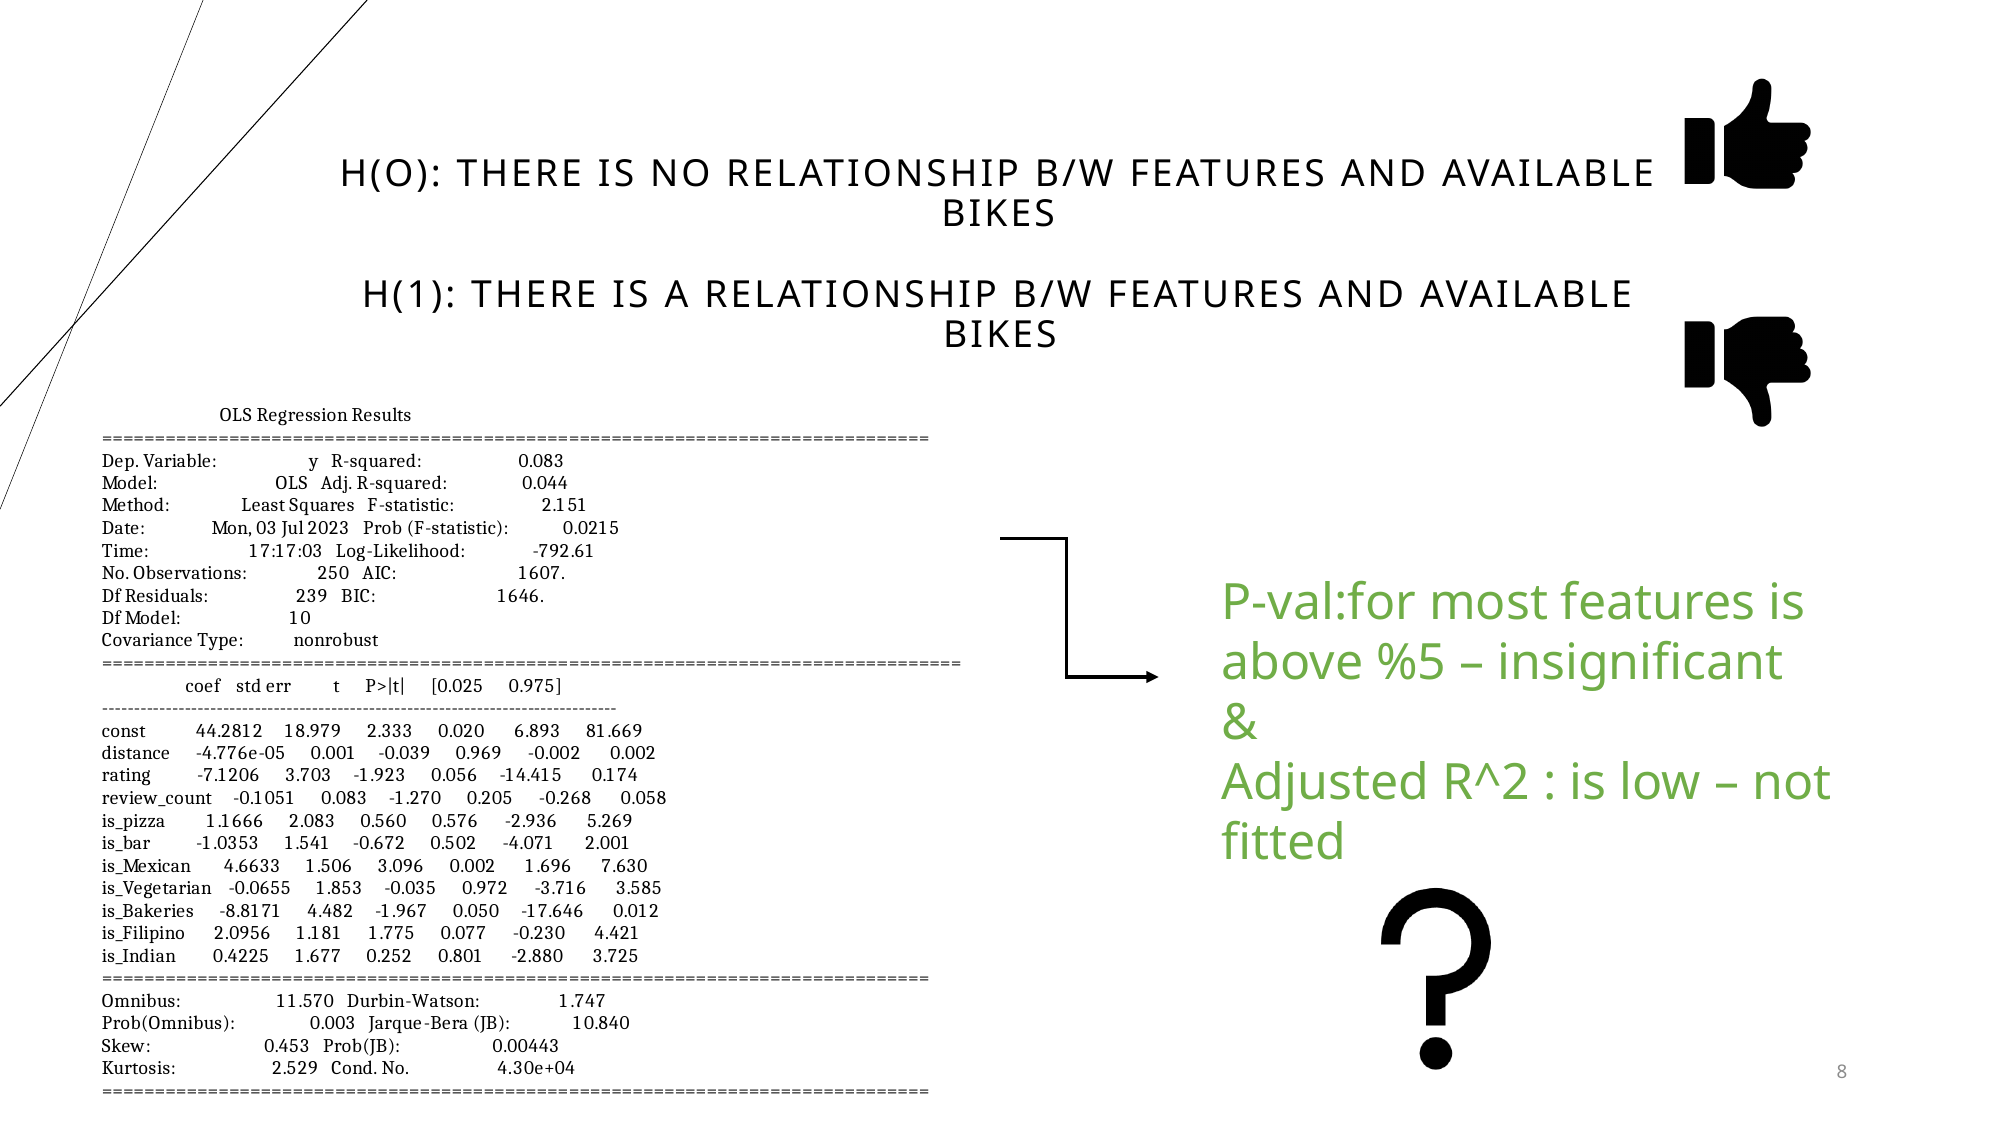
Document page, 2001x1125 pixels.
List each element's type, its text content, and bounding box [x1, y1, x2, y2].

slide_number 8 [1412, 1042, 1863, 1103]
title H(o): there is no relationship b/w features and available bikes H(1): there is a relationship b/w features and available bikes [309, 146, 1691, 364]
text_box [1000, 538, 1159, 677]
picture [1672, 296, 1823, 447]
picture [1318, 861, 1553, 1096]
picture [101, 403, 1000, 1103]
picture [1672, 58, 1823, 209]
text_box P-val:for most features is above %5 – insignificant & Adjusted R^2 : is low – not fitted [1206, 562, 1959, 923]
